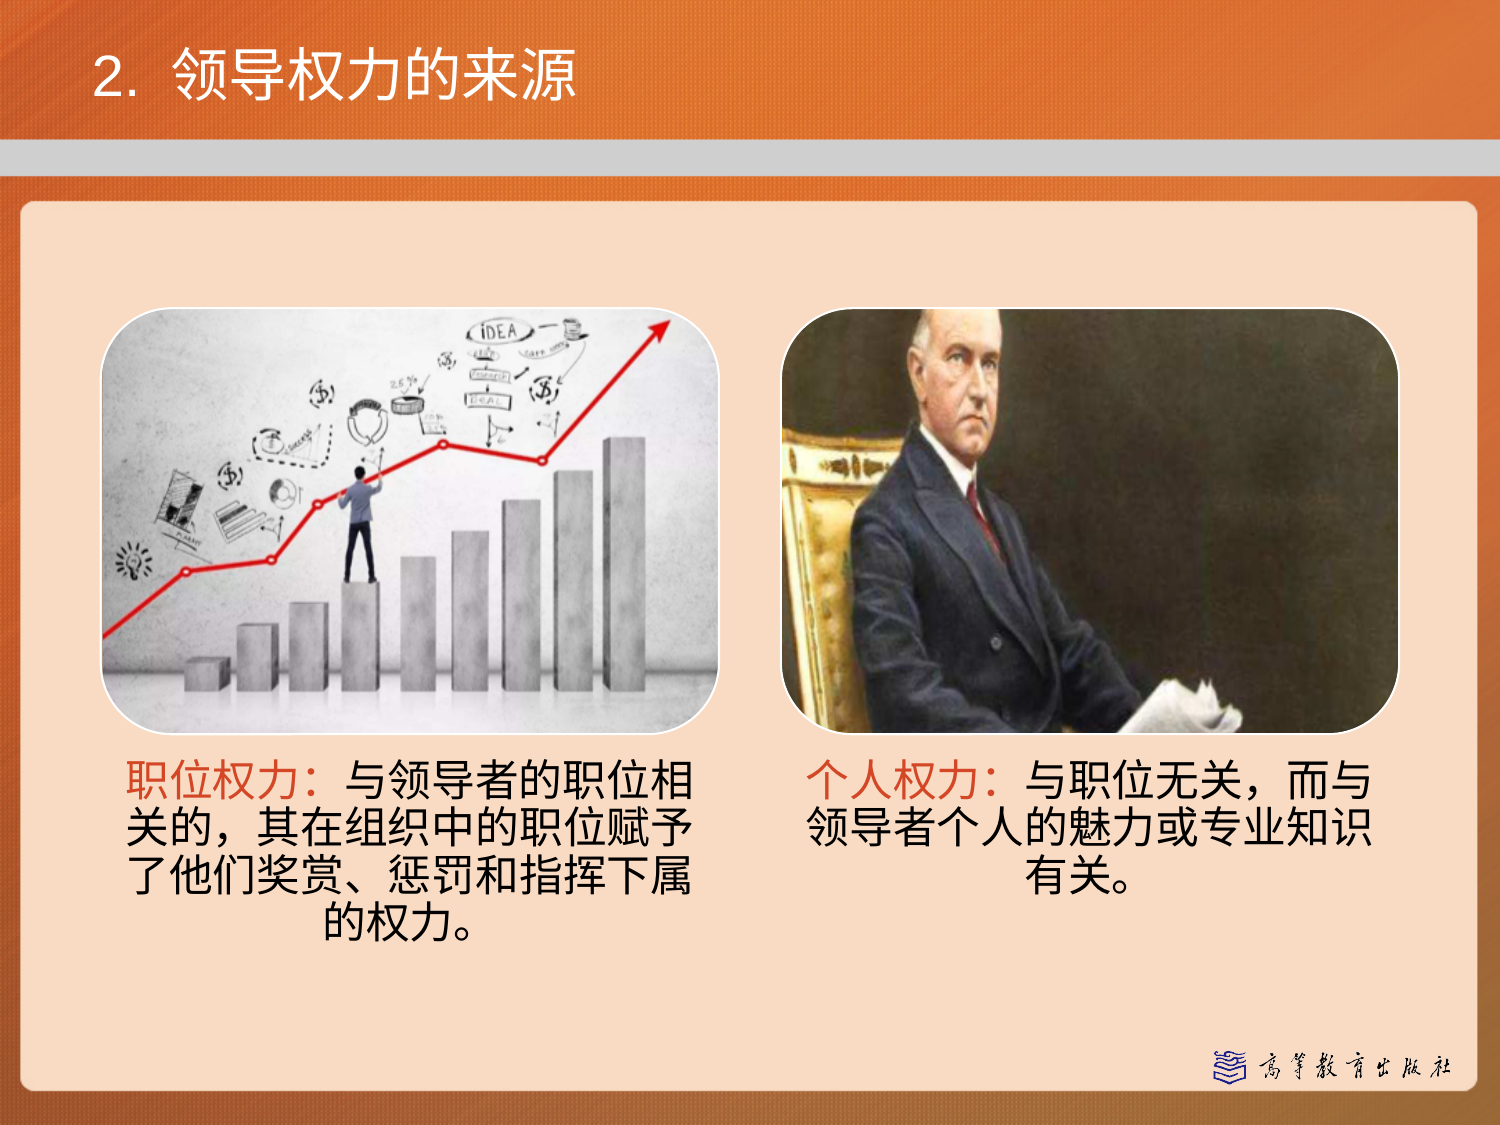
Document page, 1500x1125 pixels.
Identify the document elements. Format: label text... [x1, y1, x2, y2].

picture [0, 0, 1500, 1125]
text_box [100, 243, 1400, 1029]
title 2. 领导权力的来源 [76, 30, 1071, 118]
